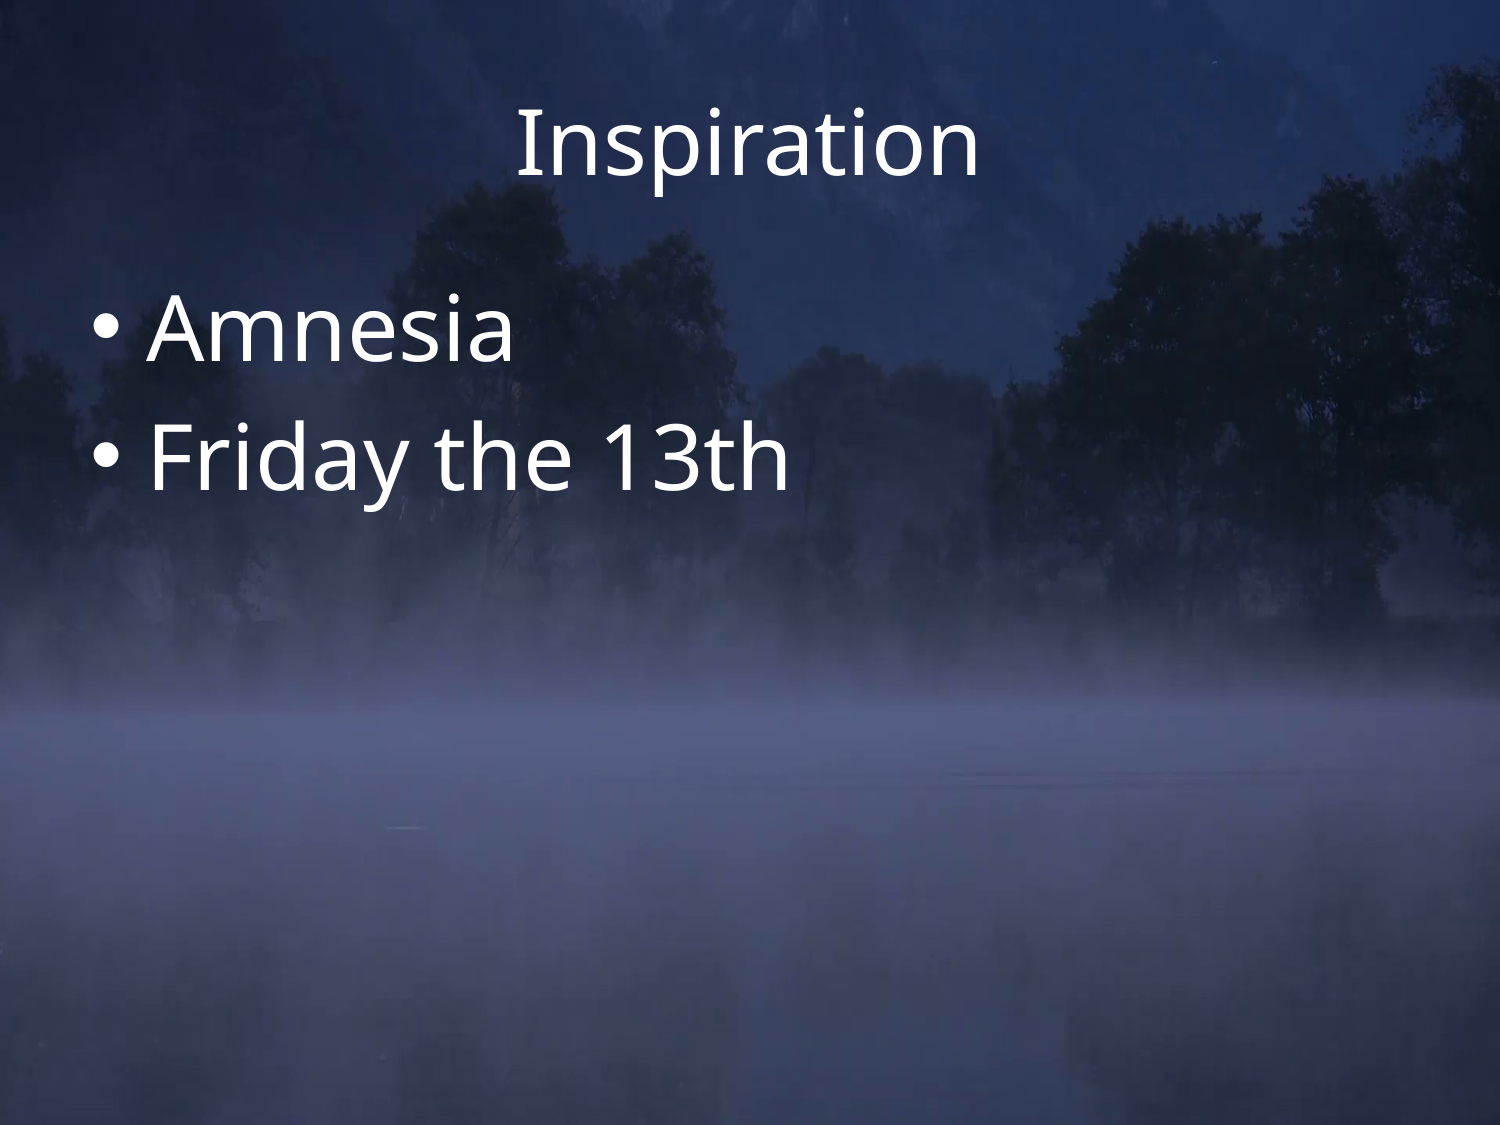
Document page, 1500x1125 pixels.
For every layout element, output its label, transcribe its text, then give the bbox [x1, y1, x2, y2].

list Amnesia Friday the 13th [75, 262, 1425, 1005]
picture [0, 0, 1500, 1125]
title Inspiration [75, 45, 1425, 233]
